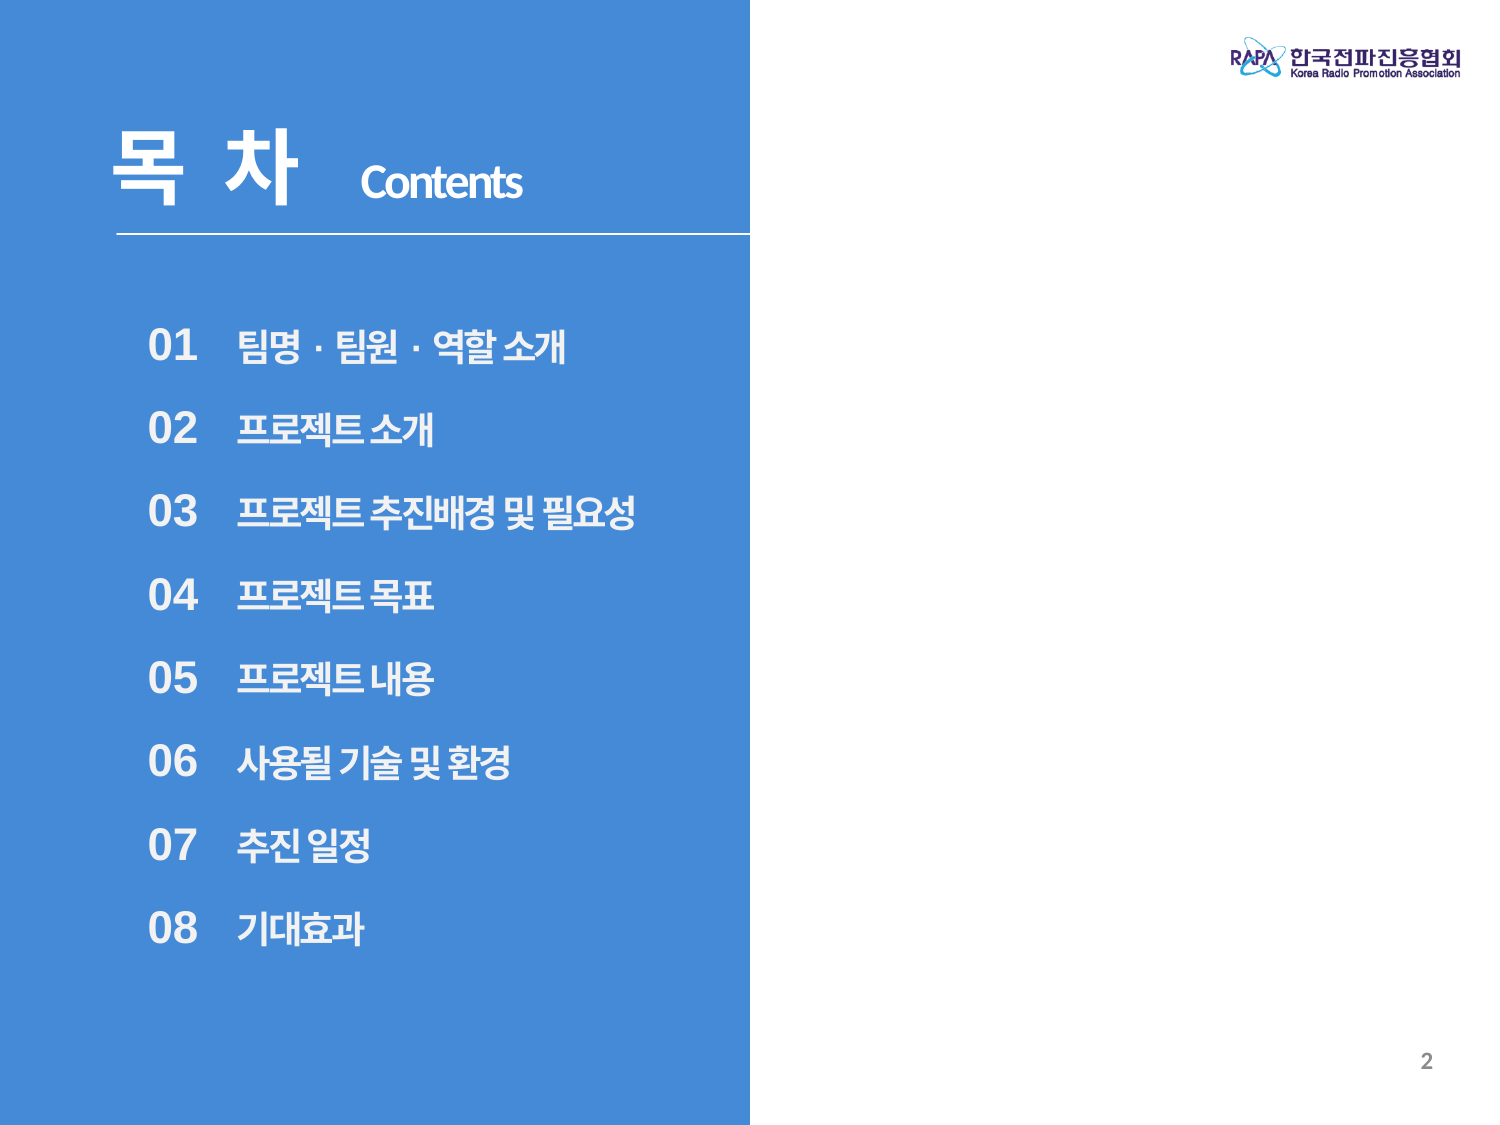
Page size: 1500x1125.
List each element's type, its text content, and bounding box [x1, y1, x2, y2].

table_cell 04 [124, 553, 222, 636]
text_box 목 차 Contents [95, 108, 539, 223]
table_cell 기대효과 [222, 886, 716, 969]
table_cell 프로젝트 목표 [222, 553, 716, 636]
table_cell 07 [124, 803, 222, 886]
slide_number 2 [1110, 1029, 1449, 1090]
table_cell 06 [124, 719, 222, 803]
table_header 팀명·팀원·역할 소개 [222, 303, 716, 386]
table_cell 03 [124, 469, 222, 553]
table_cell 08 [124, 886, 222, 969]
table_cell 02 [124, 386, 222, 469]
picture [1227, 33, 1466, 82]
table_cell 프로젝트 추진배경 및 필요성 [222, 469, 716, 553]
table_cell 프로젝트 내용 [222, 636, 716, 719]
table_cell 프로젝트 소개 [222, 386, 716, 469]
table_cell 사용될 기술 및 환경 [222, 719, 716, 803]
table_header 01 [124, 303, 222, 386]
table_cell 05 [124, 636, 222, 719]
table_cell 추진 일정 [222, 803, 716, 886]
